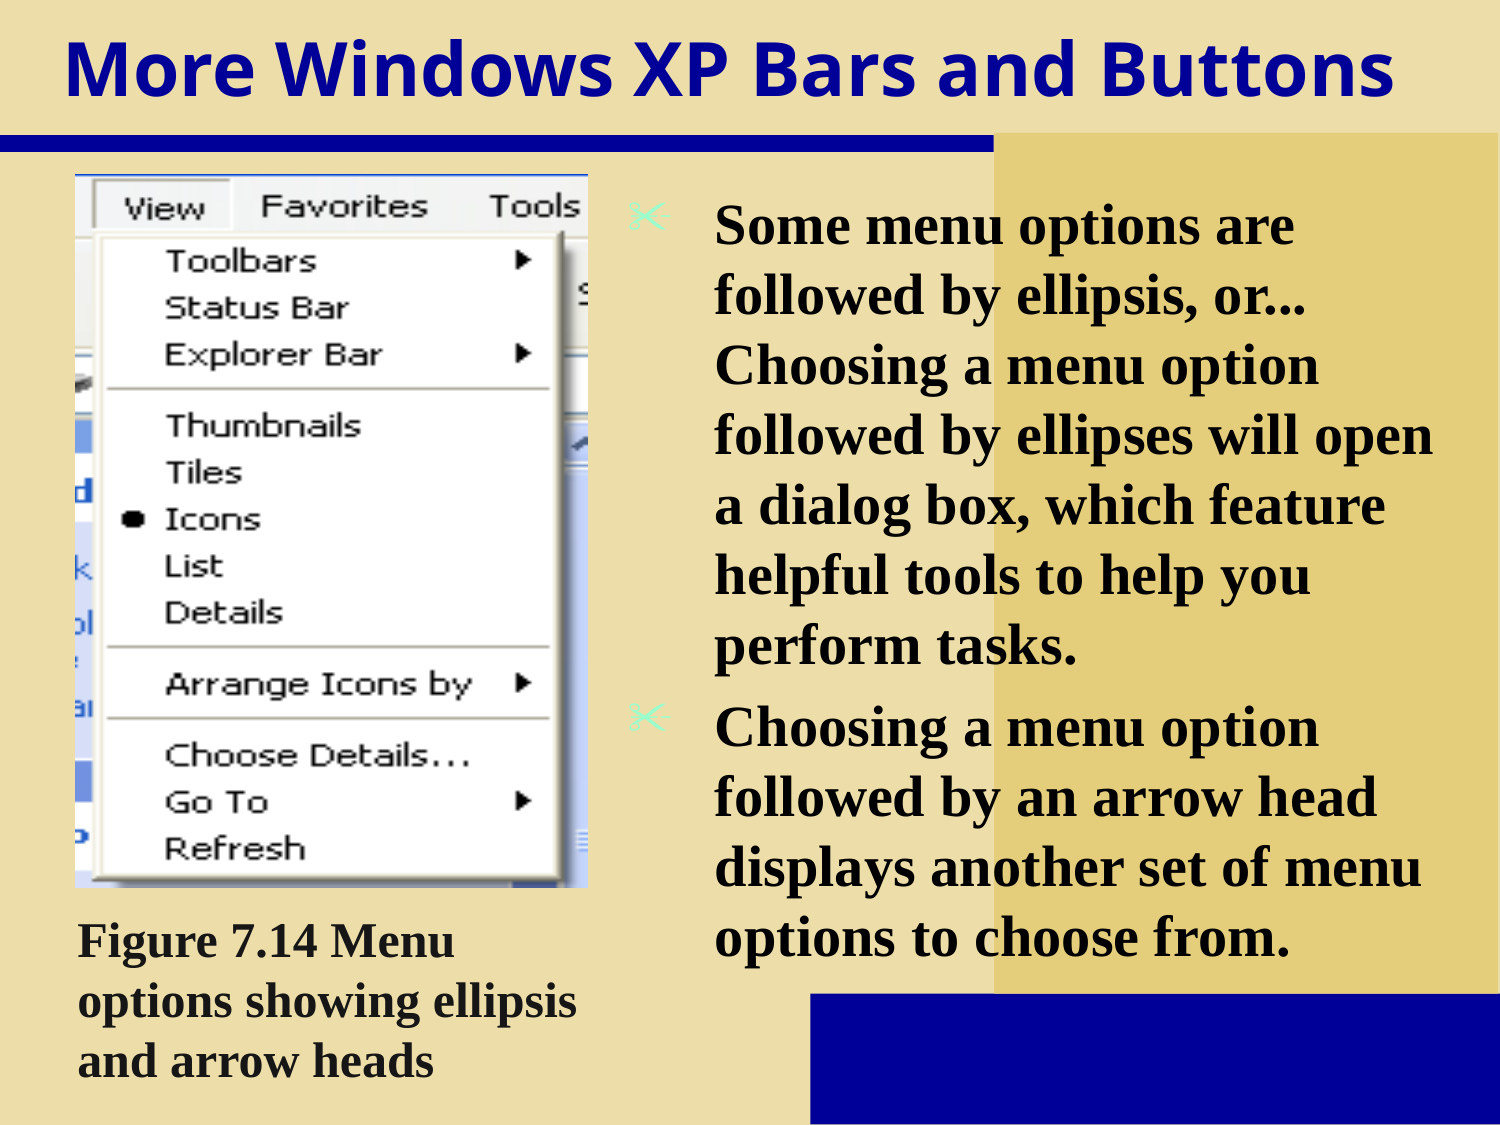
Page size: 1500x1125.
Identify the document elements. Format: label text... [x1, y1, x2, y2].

picture [74, 174, 588, 888]
title More Windows XP Bars and Buttons [47, 0, 1456, 133]
text_box Figure 7.14 Menu options showing ellipsis and arrow heads [62, 899, 613, 1095]
list Some menu options are followed by ellipsis, or... Choosing a menu option followed by ellipses will open a dialog box, which feature helpful tools to help you perform tasks. Choosing a menu option followed by an arrow head displays another set of menu options to choose from. [612, 178, 1457, 960]
